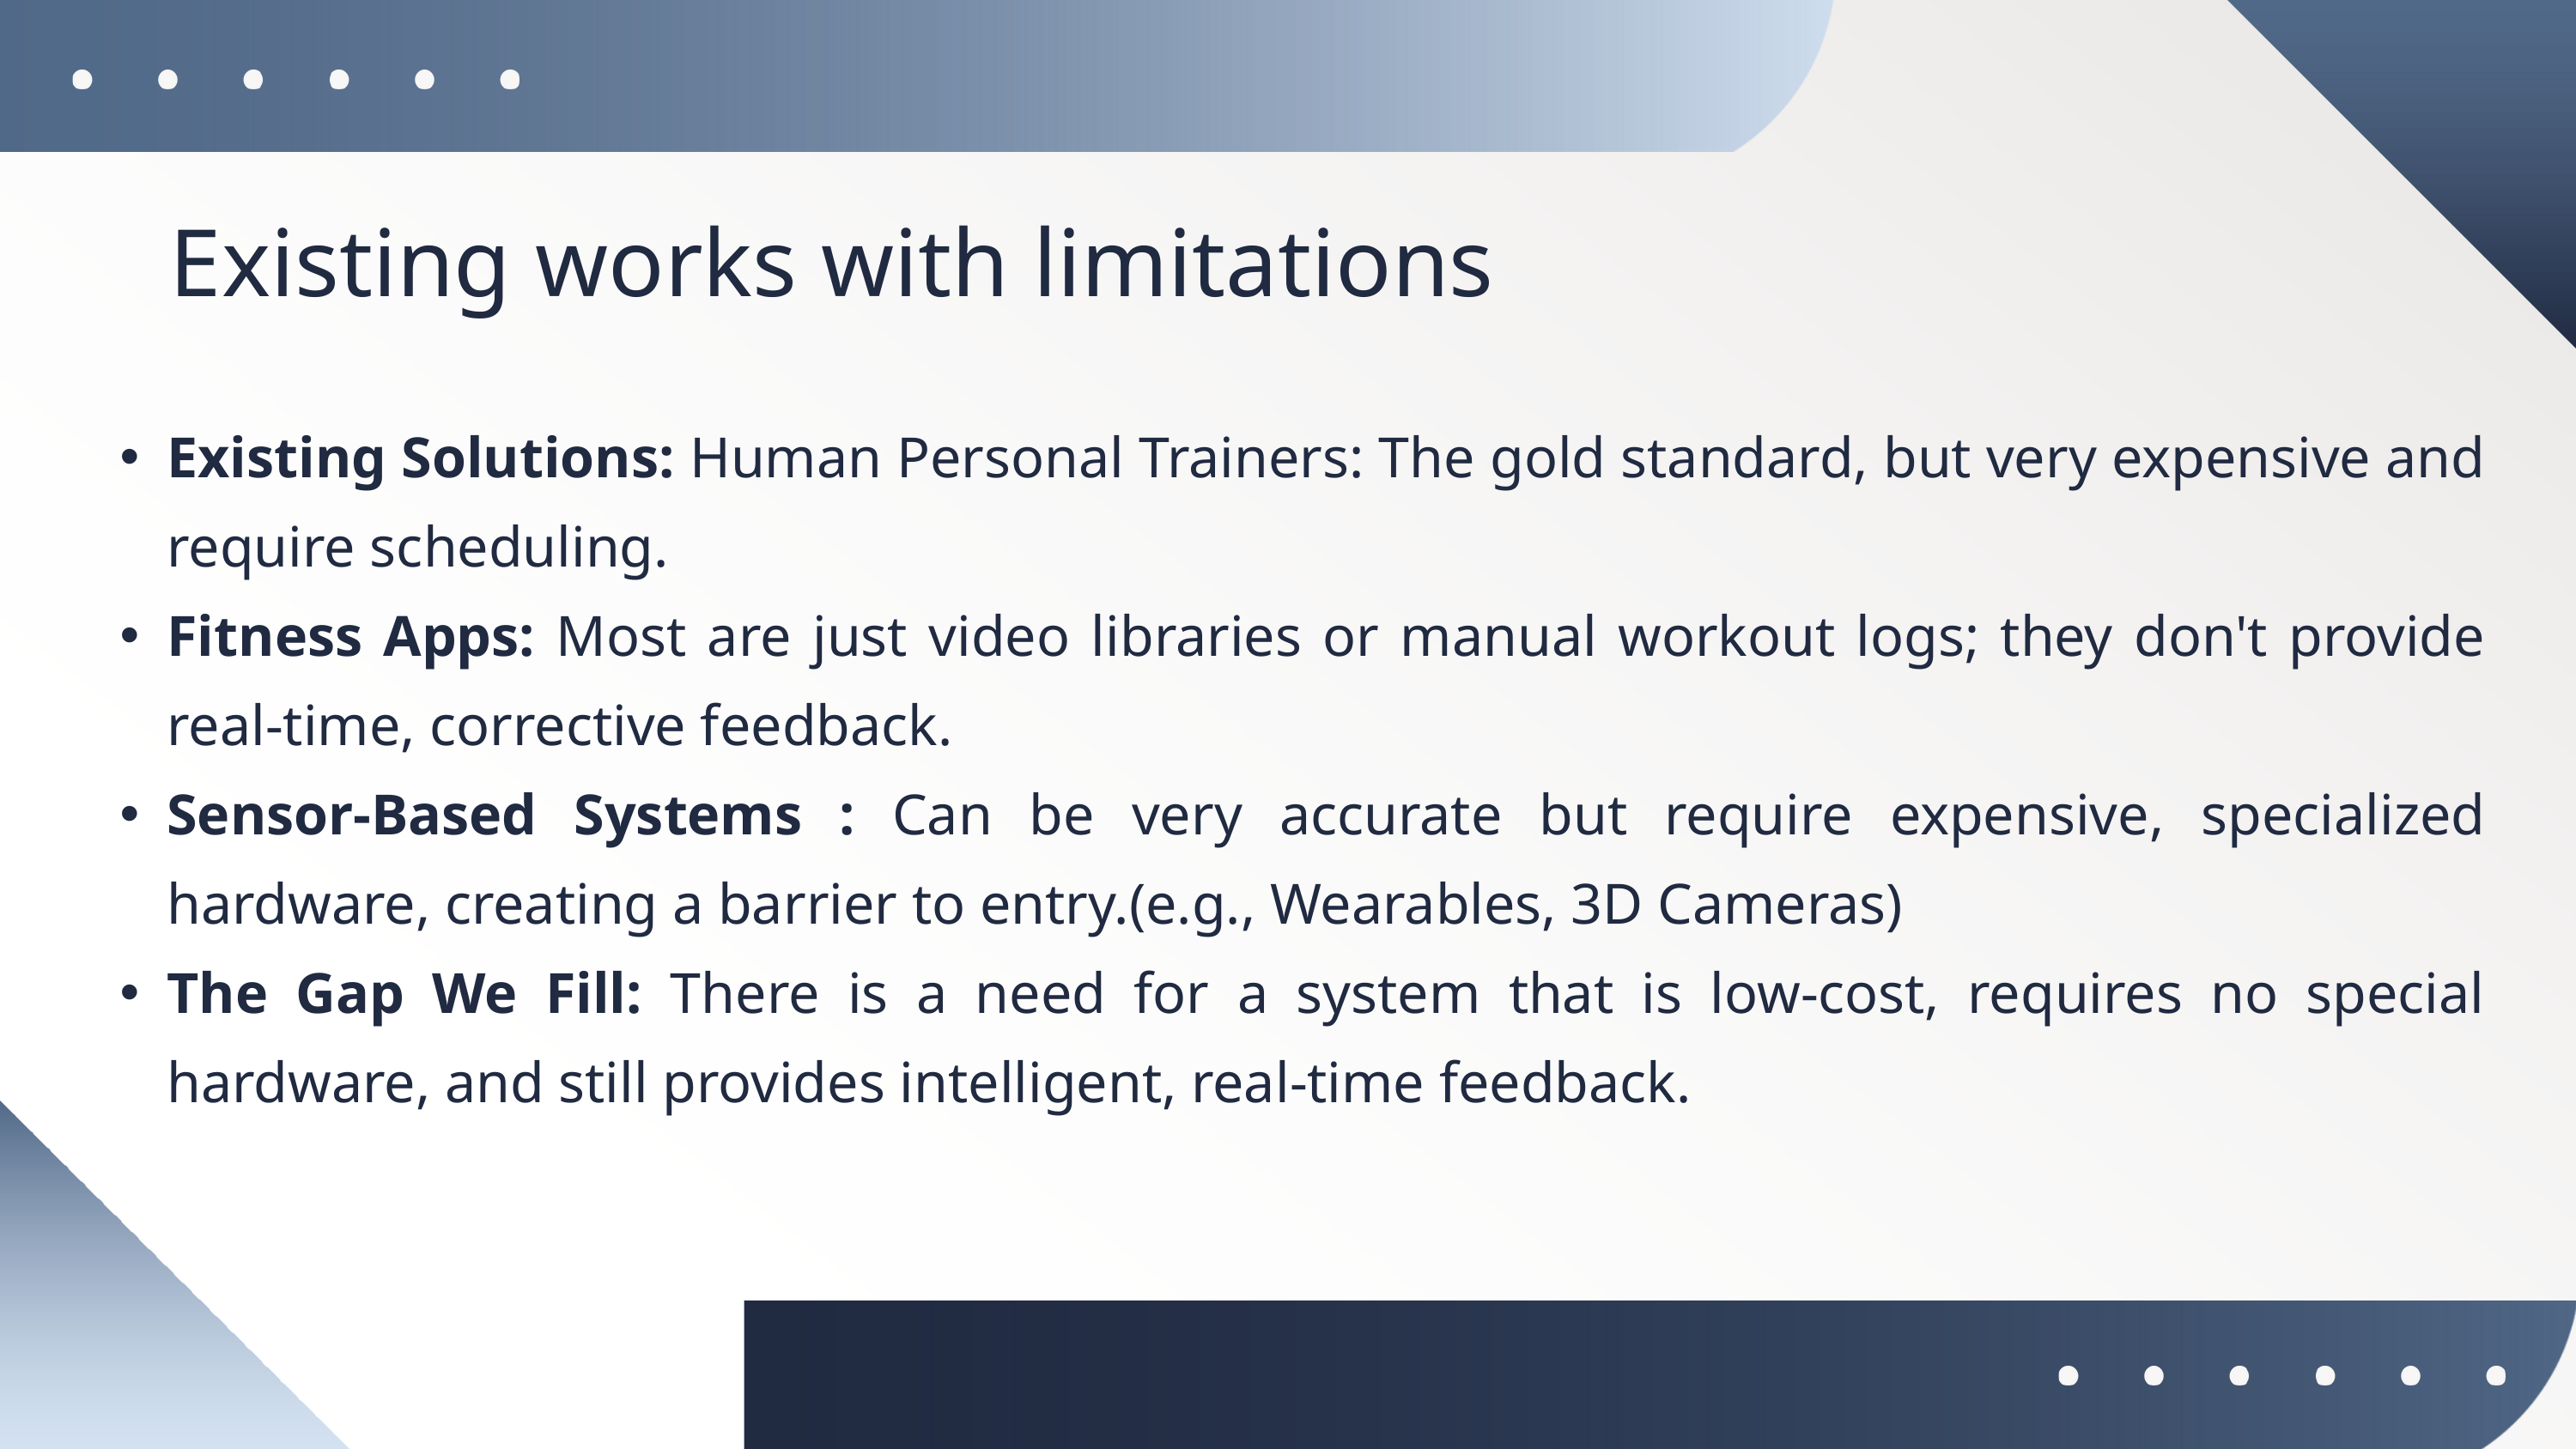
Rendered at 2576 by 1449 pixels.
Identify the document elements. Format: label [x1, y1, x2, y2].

text_box [0, 0, 2576, 1449]
